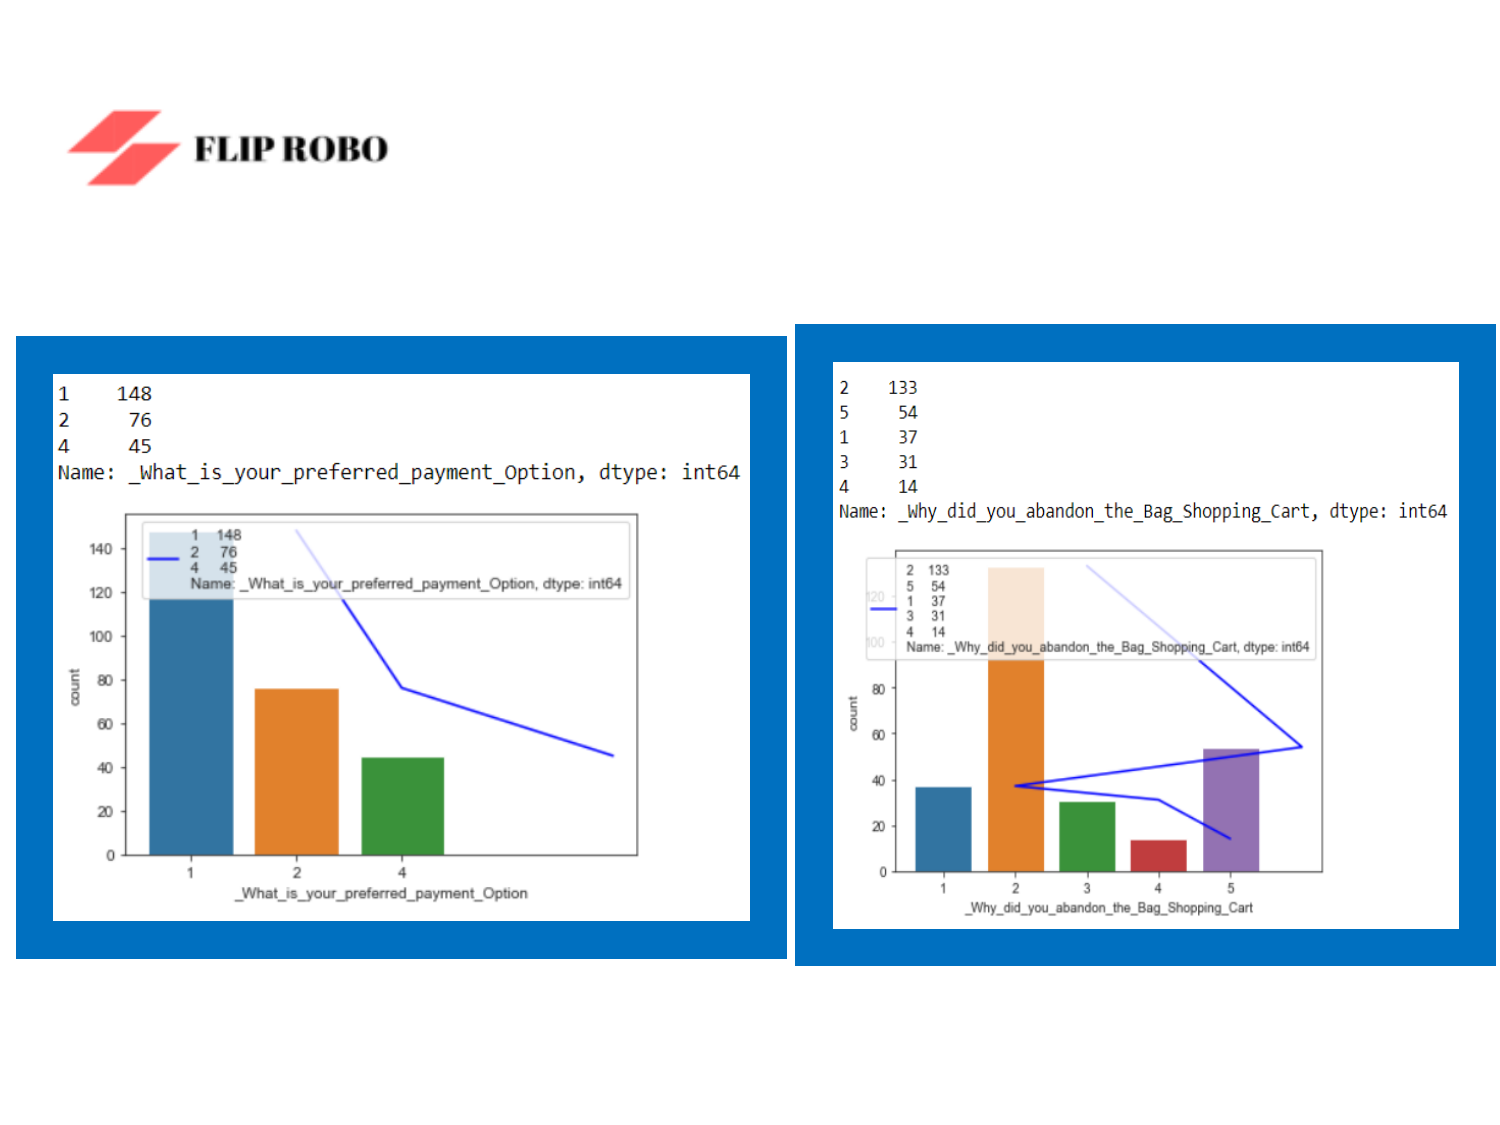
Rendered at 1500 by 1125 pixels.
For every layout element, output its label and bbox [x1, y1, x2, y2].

picture [52, 89, 419, 215]
picture [832, 361, 1459, 929]
picture [52, 373, 751, 922]
